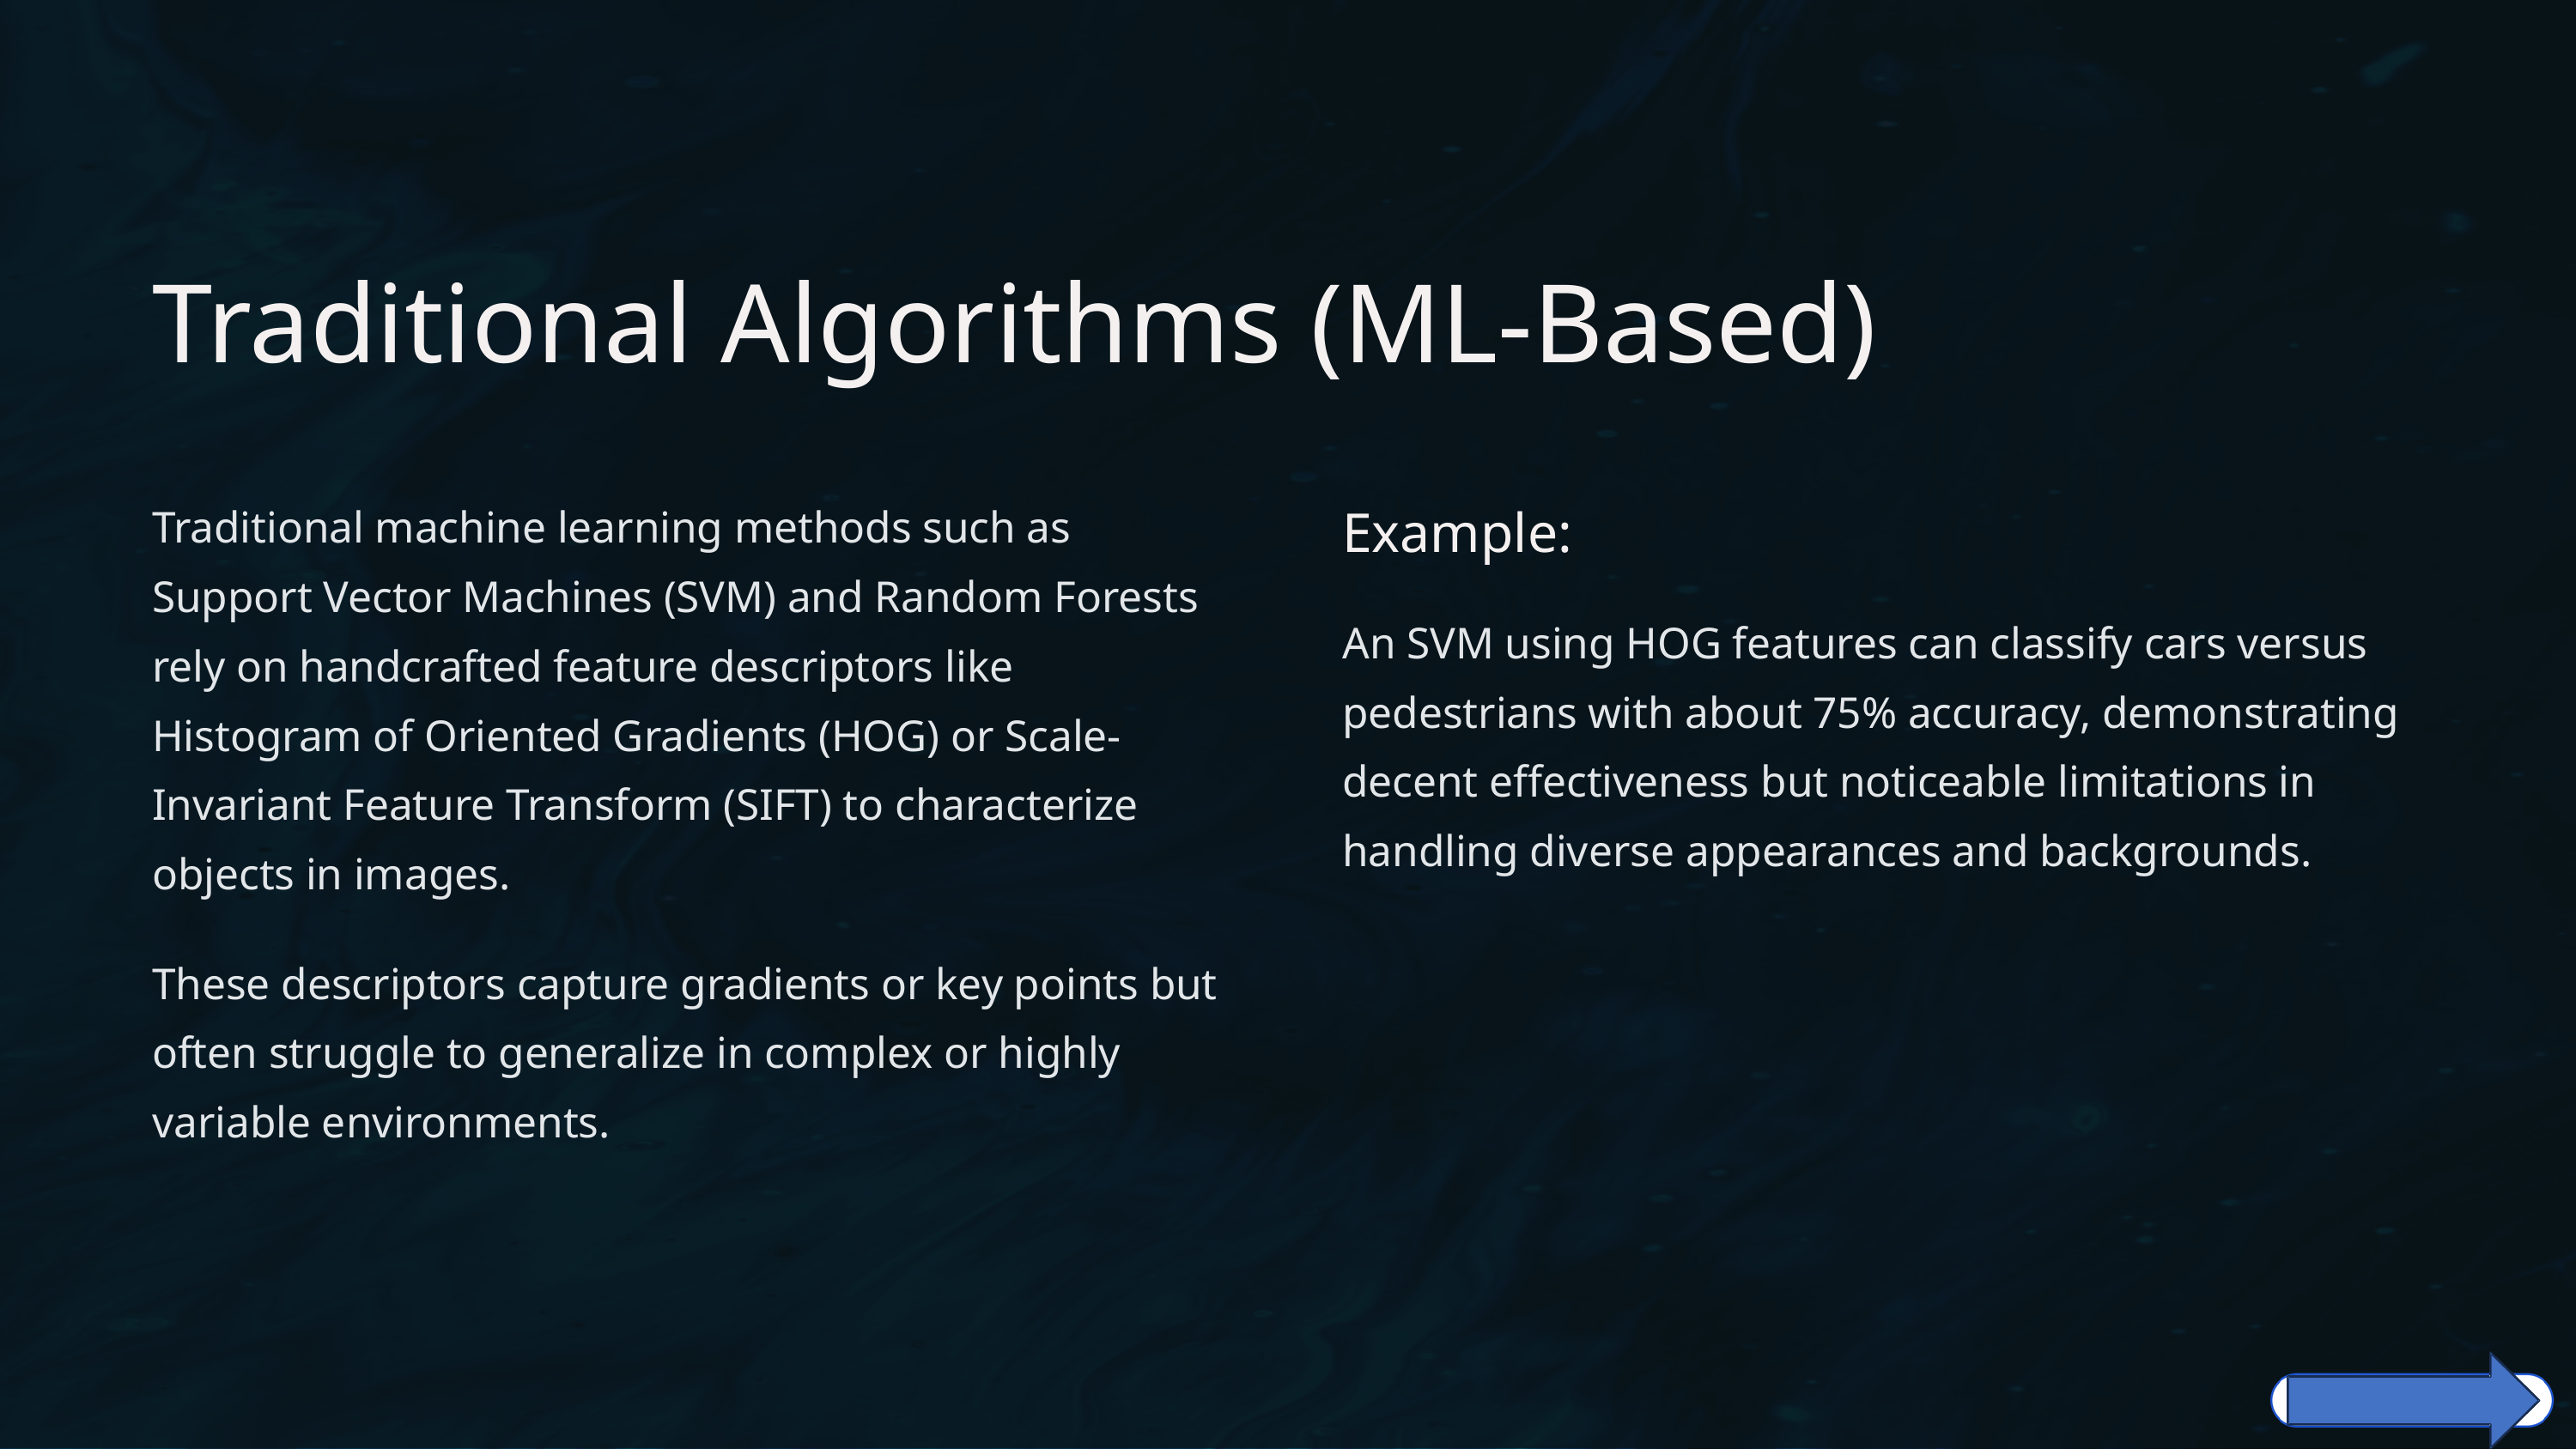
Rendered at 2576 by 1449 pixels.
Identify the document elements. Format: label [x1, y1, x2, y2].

text_box [151, 252, 2003, 389]
text_box [151, 948, 1236, 1158]
text_box [2286, 1351, 2541, 1449]
text_box [1342, 608, 2426, 956]
text_box [1342, 496, 1886, 566]
text_box [151, 492, 1236, 910]
text_box [0, 0, 2576, 1449]
